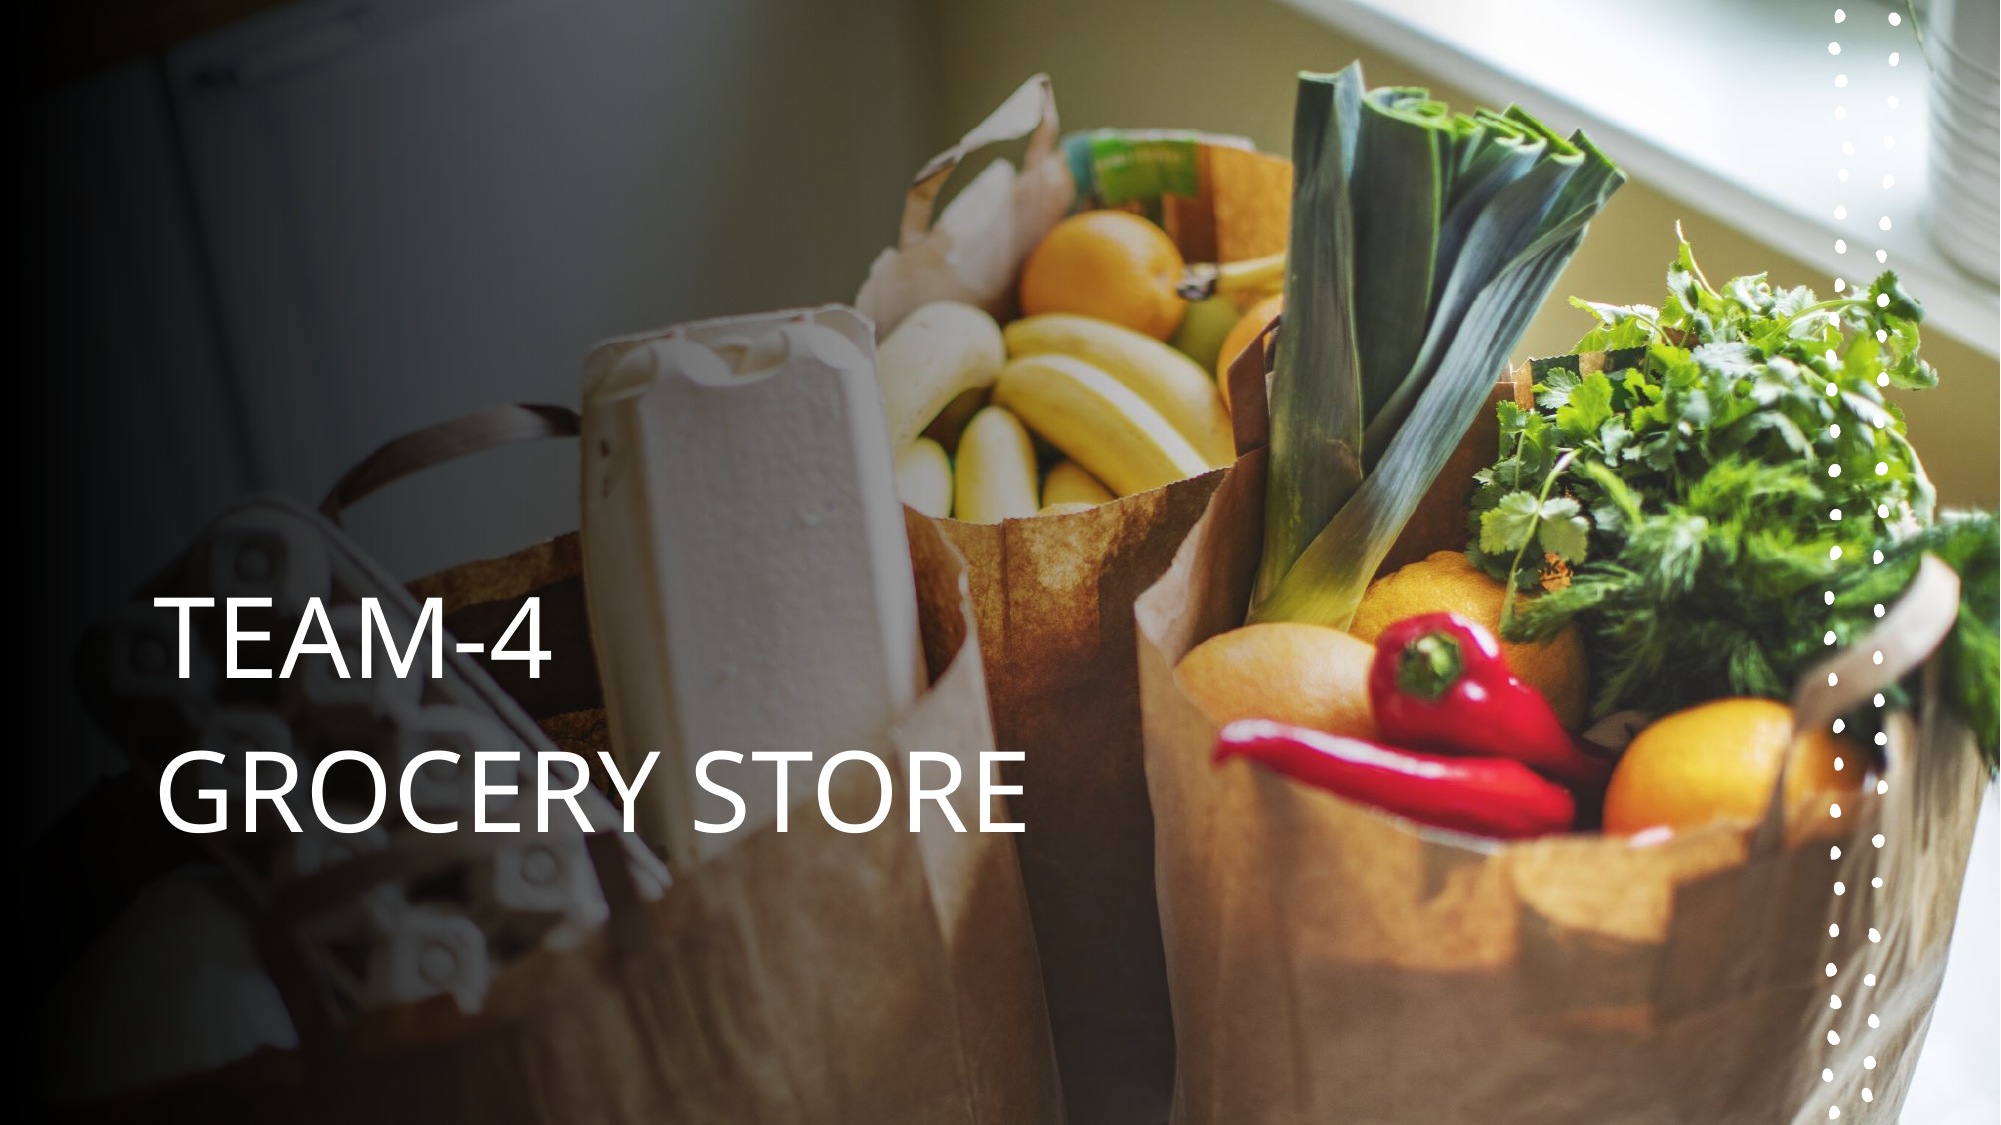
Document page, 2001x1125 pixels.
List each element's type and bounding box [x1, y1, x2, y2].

picture [0, 0, 2000, 1125]
text_box [1819, 1, 1902, 1121]
